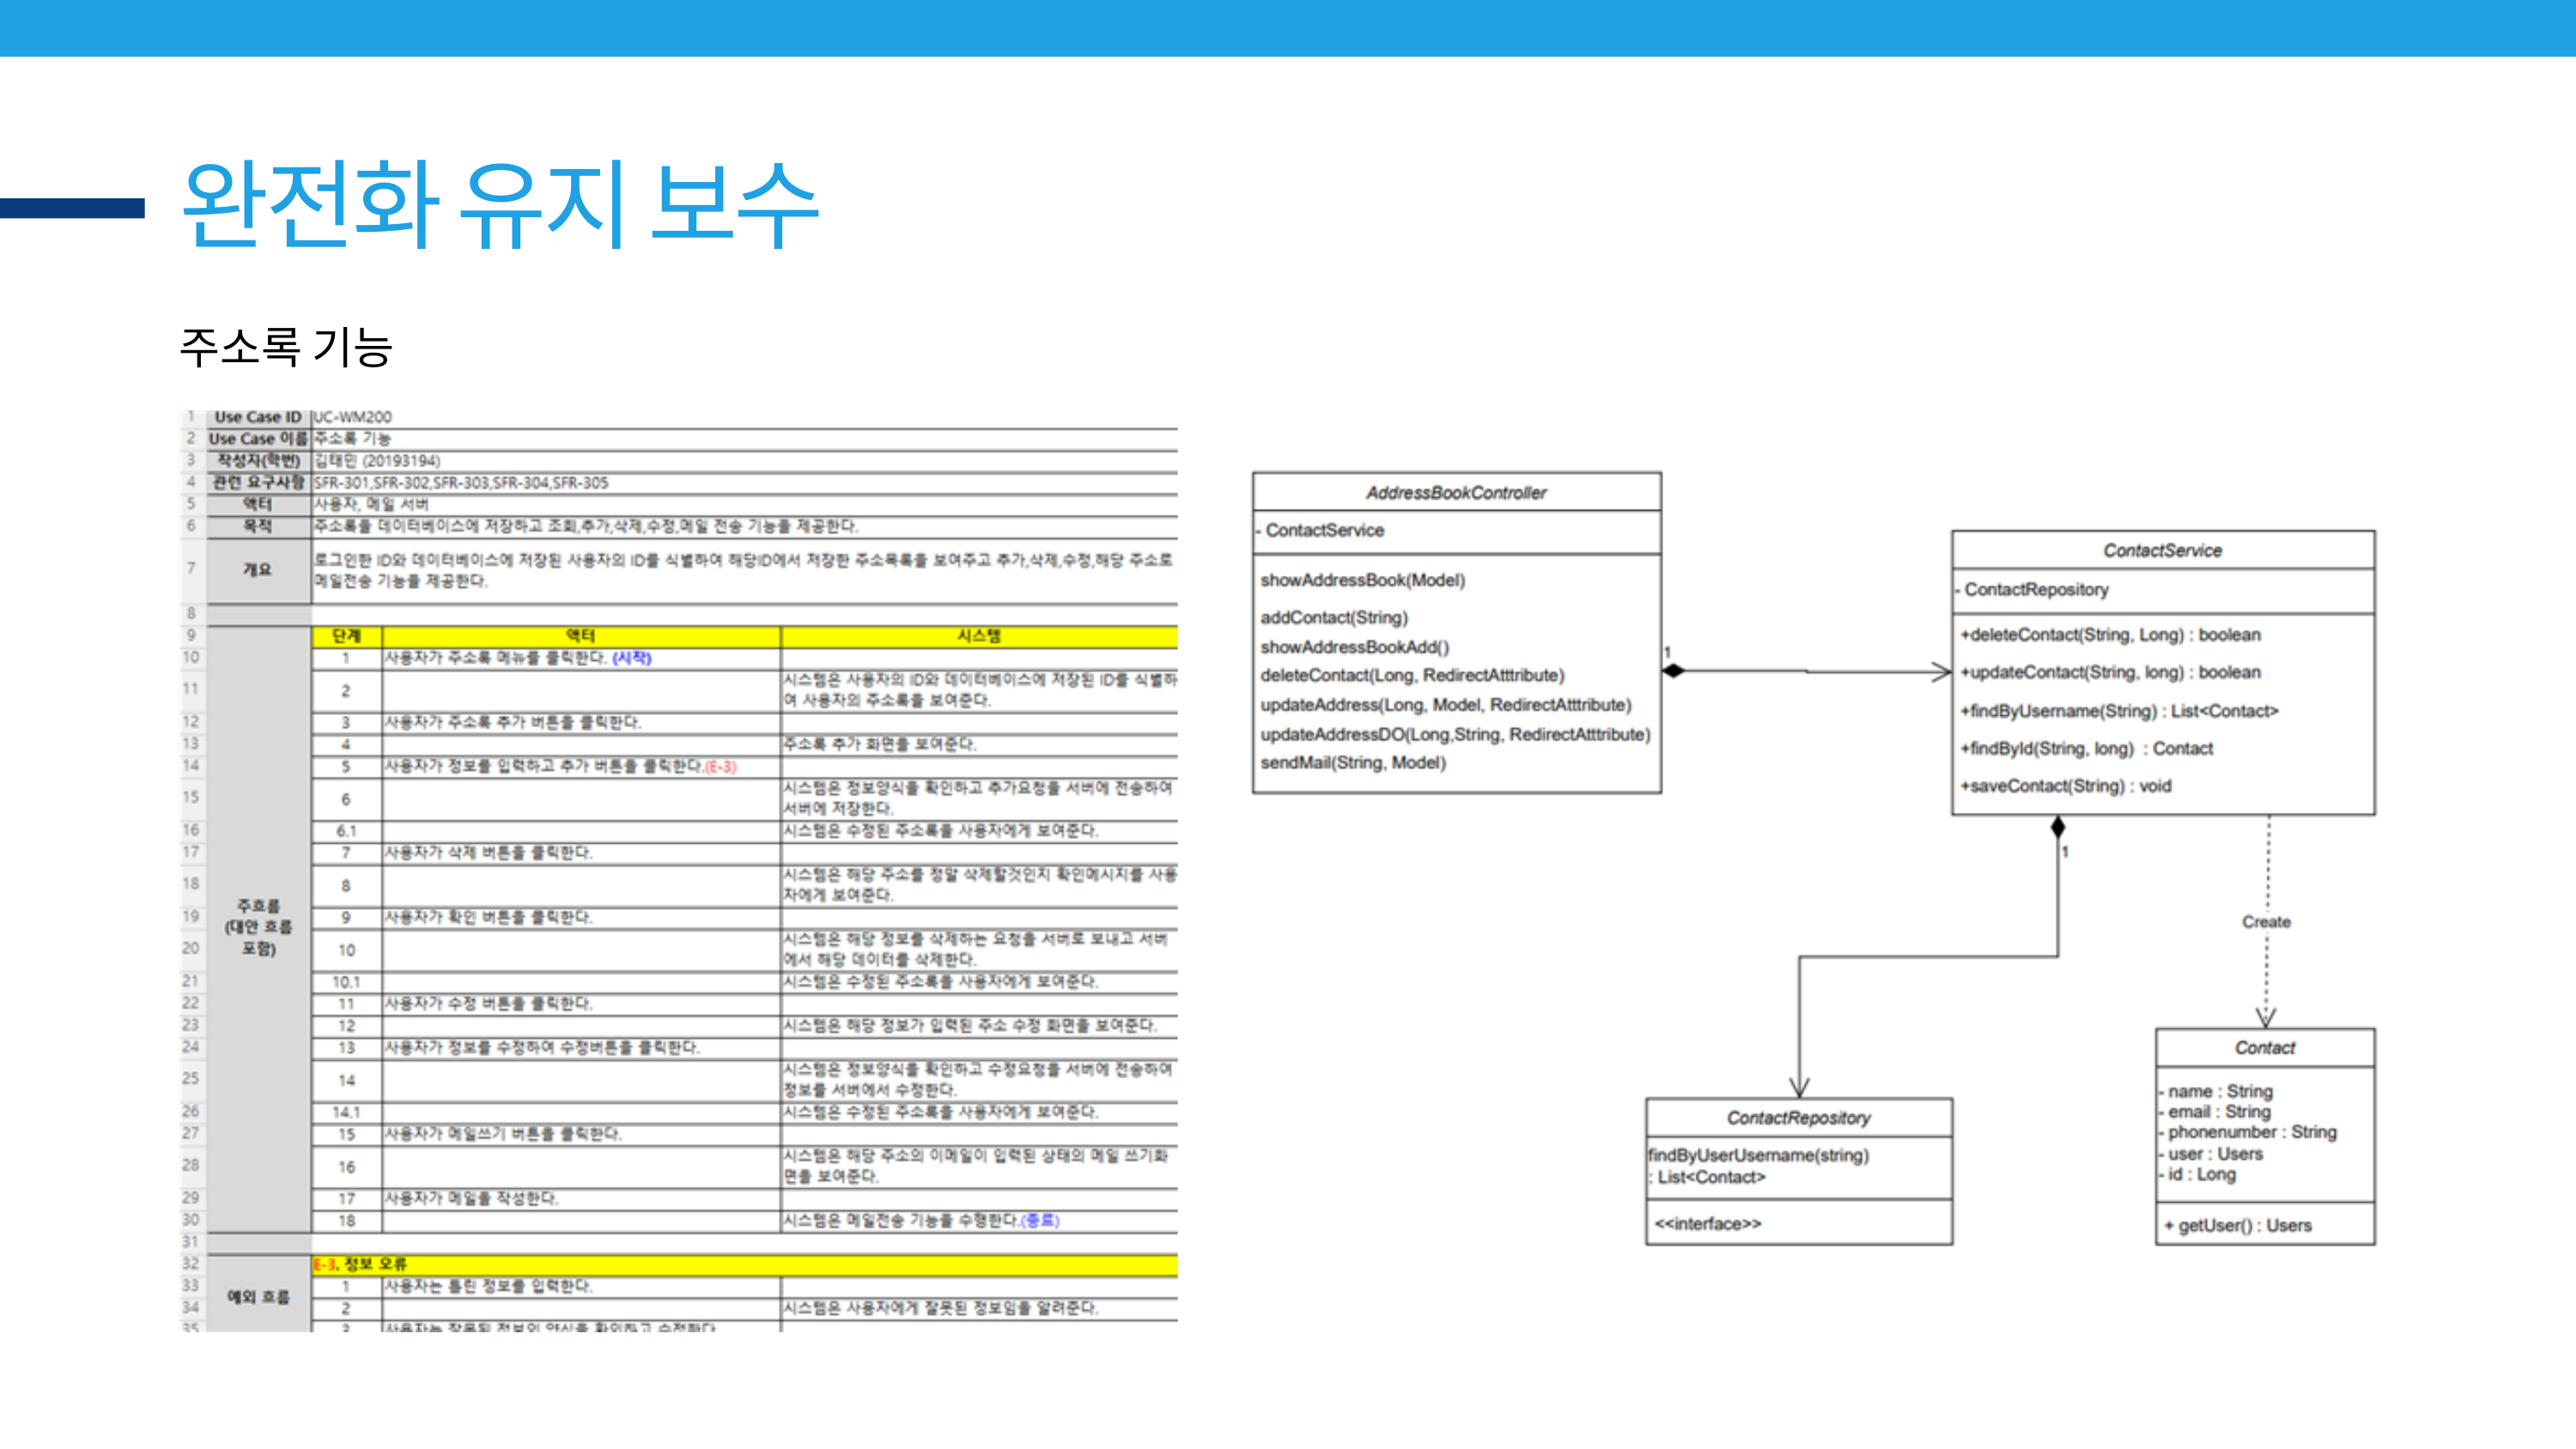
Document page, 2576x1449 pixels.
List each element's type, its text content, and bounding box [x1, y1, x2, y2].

text_box 주소록 기능 [179, 314, 891, 373]
text_box 완전화 유지 보수 [179, 142, 1111, 262]
text_box [179, 410, 1178, 1332]
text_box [0, 0, 2576, 58]
text_box [1232, 445, 2432, 1299]
